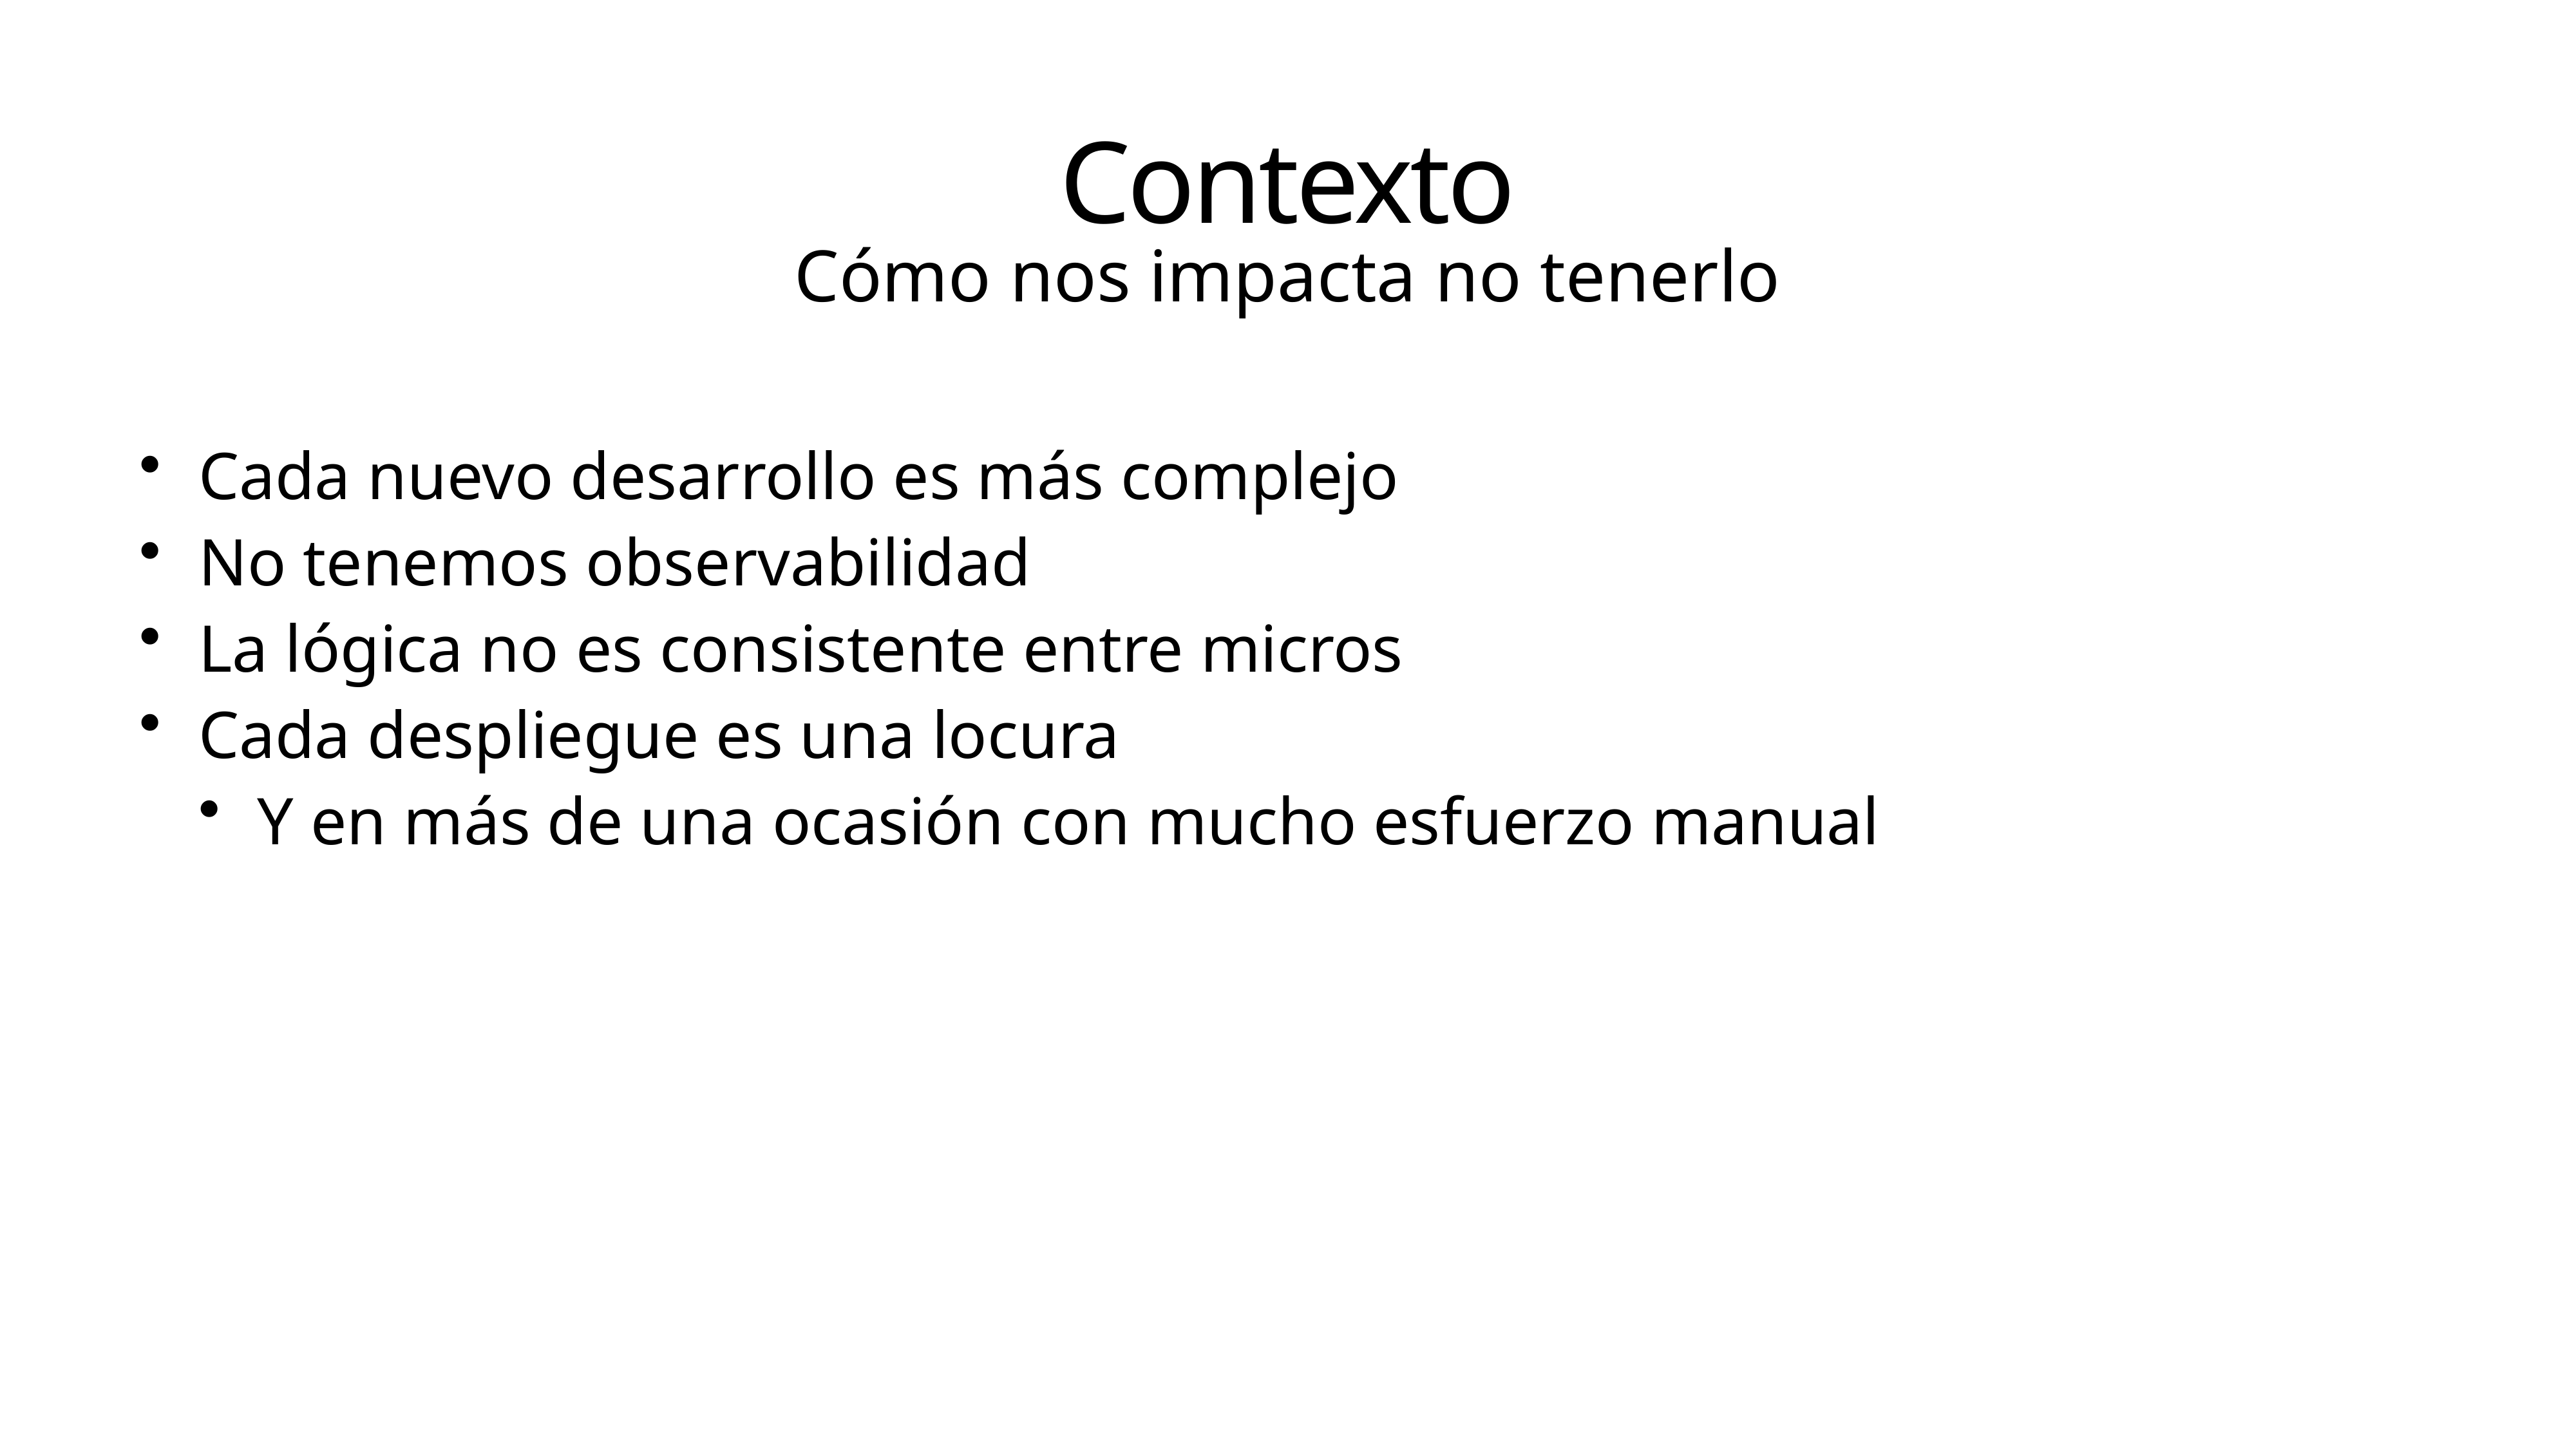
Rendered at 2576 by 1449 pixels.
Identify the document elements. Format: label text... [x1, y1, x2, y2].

title Contexto [133, 85, 2443, 225]
list Cómo nos impacta no tenerlo [133, 225, 2443, 334]
list Cada nuevo desarrollo es más complejo No tenemos observabilidad La lógica no es consistente entre micros Cada despliegue es una locura Y en más de una ocasión con mucho esfuerzo manual [133, 450, 2443, 1342]
